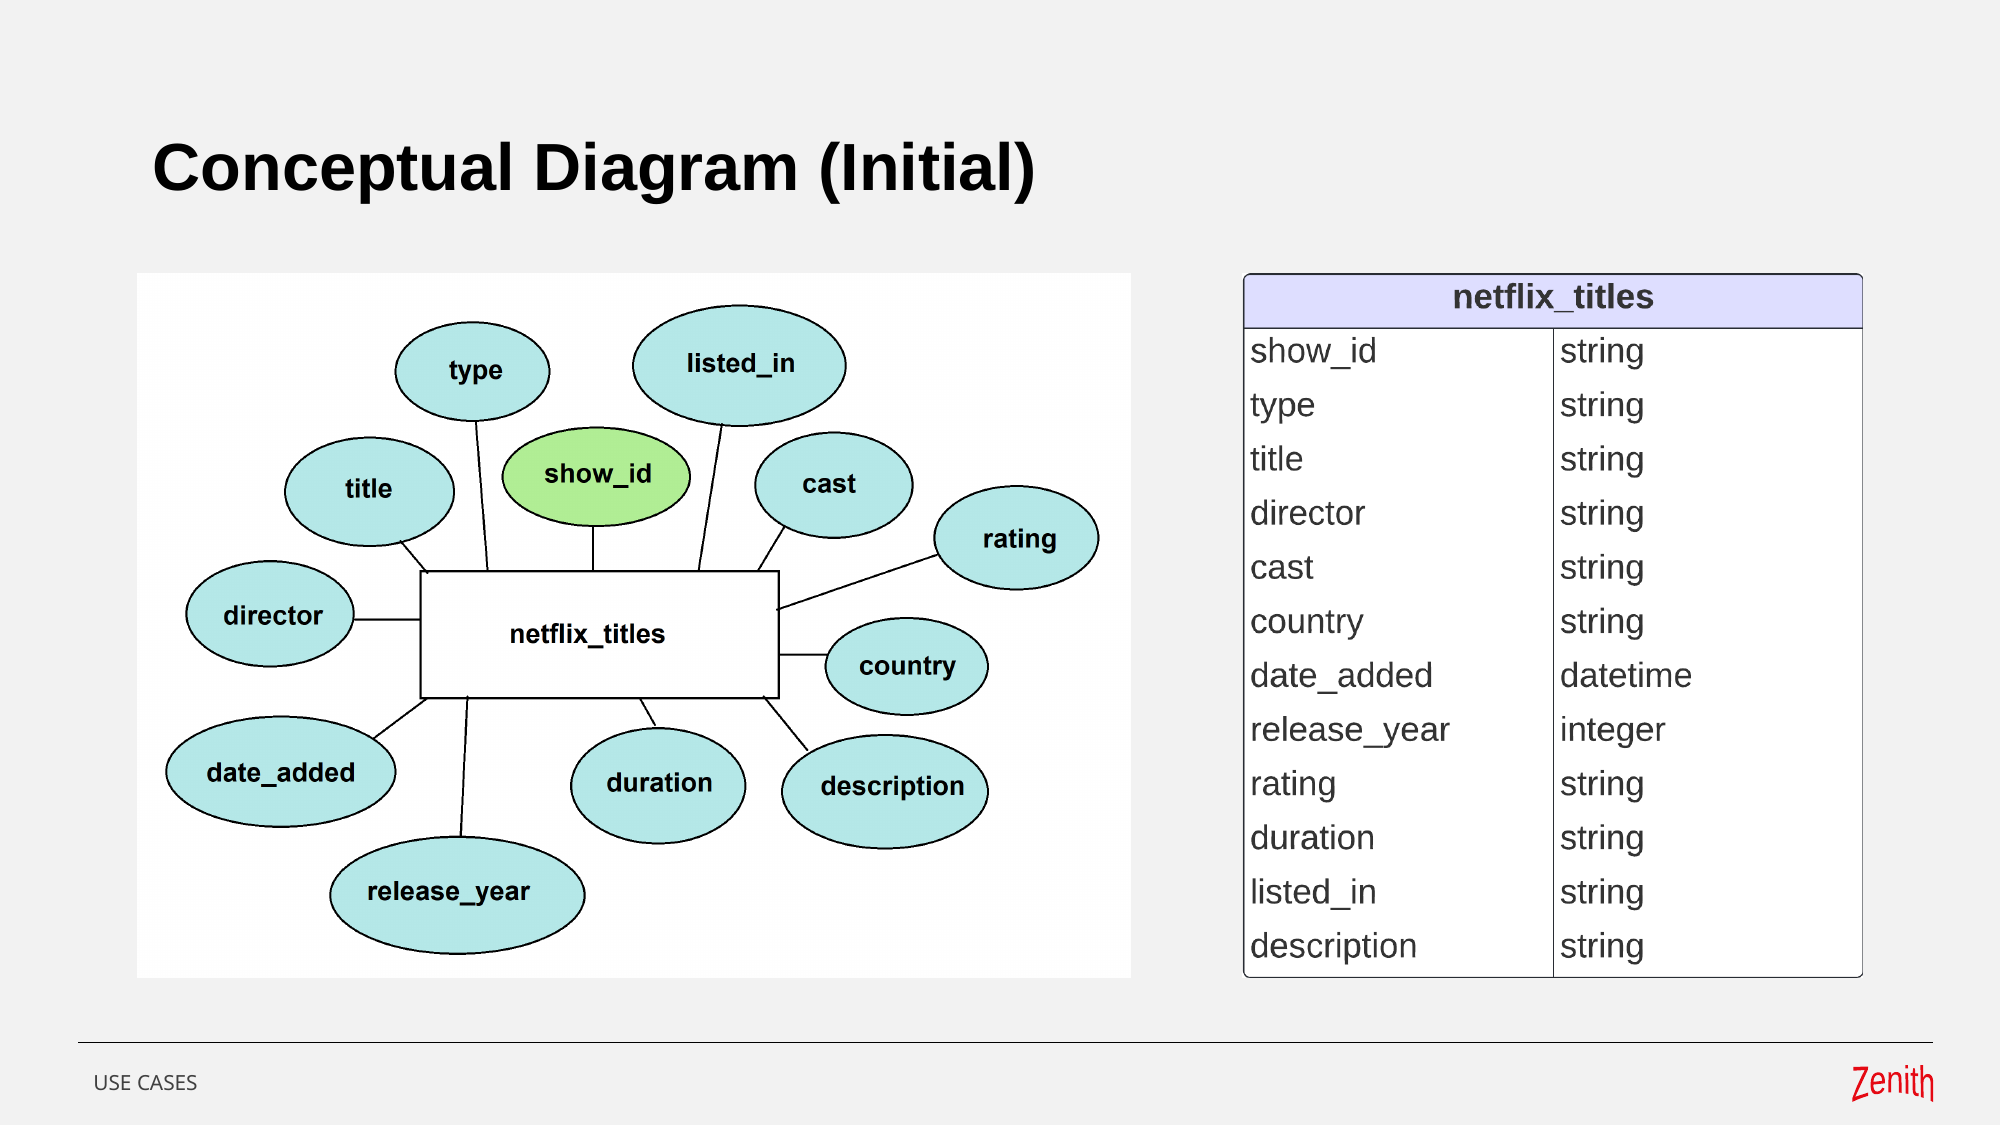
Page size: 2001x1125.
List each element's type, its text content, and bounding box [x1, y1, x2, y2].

title Conceptual Diagram (Initial) [137, 59, 1863, 278]
picture [1242, 273, 1863, 979]
list USE CASES [78, 1065, 1804, 1103]
picture [137, 273, 1131, 979]
